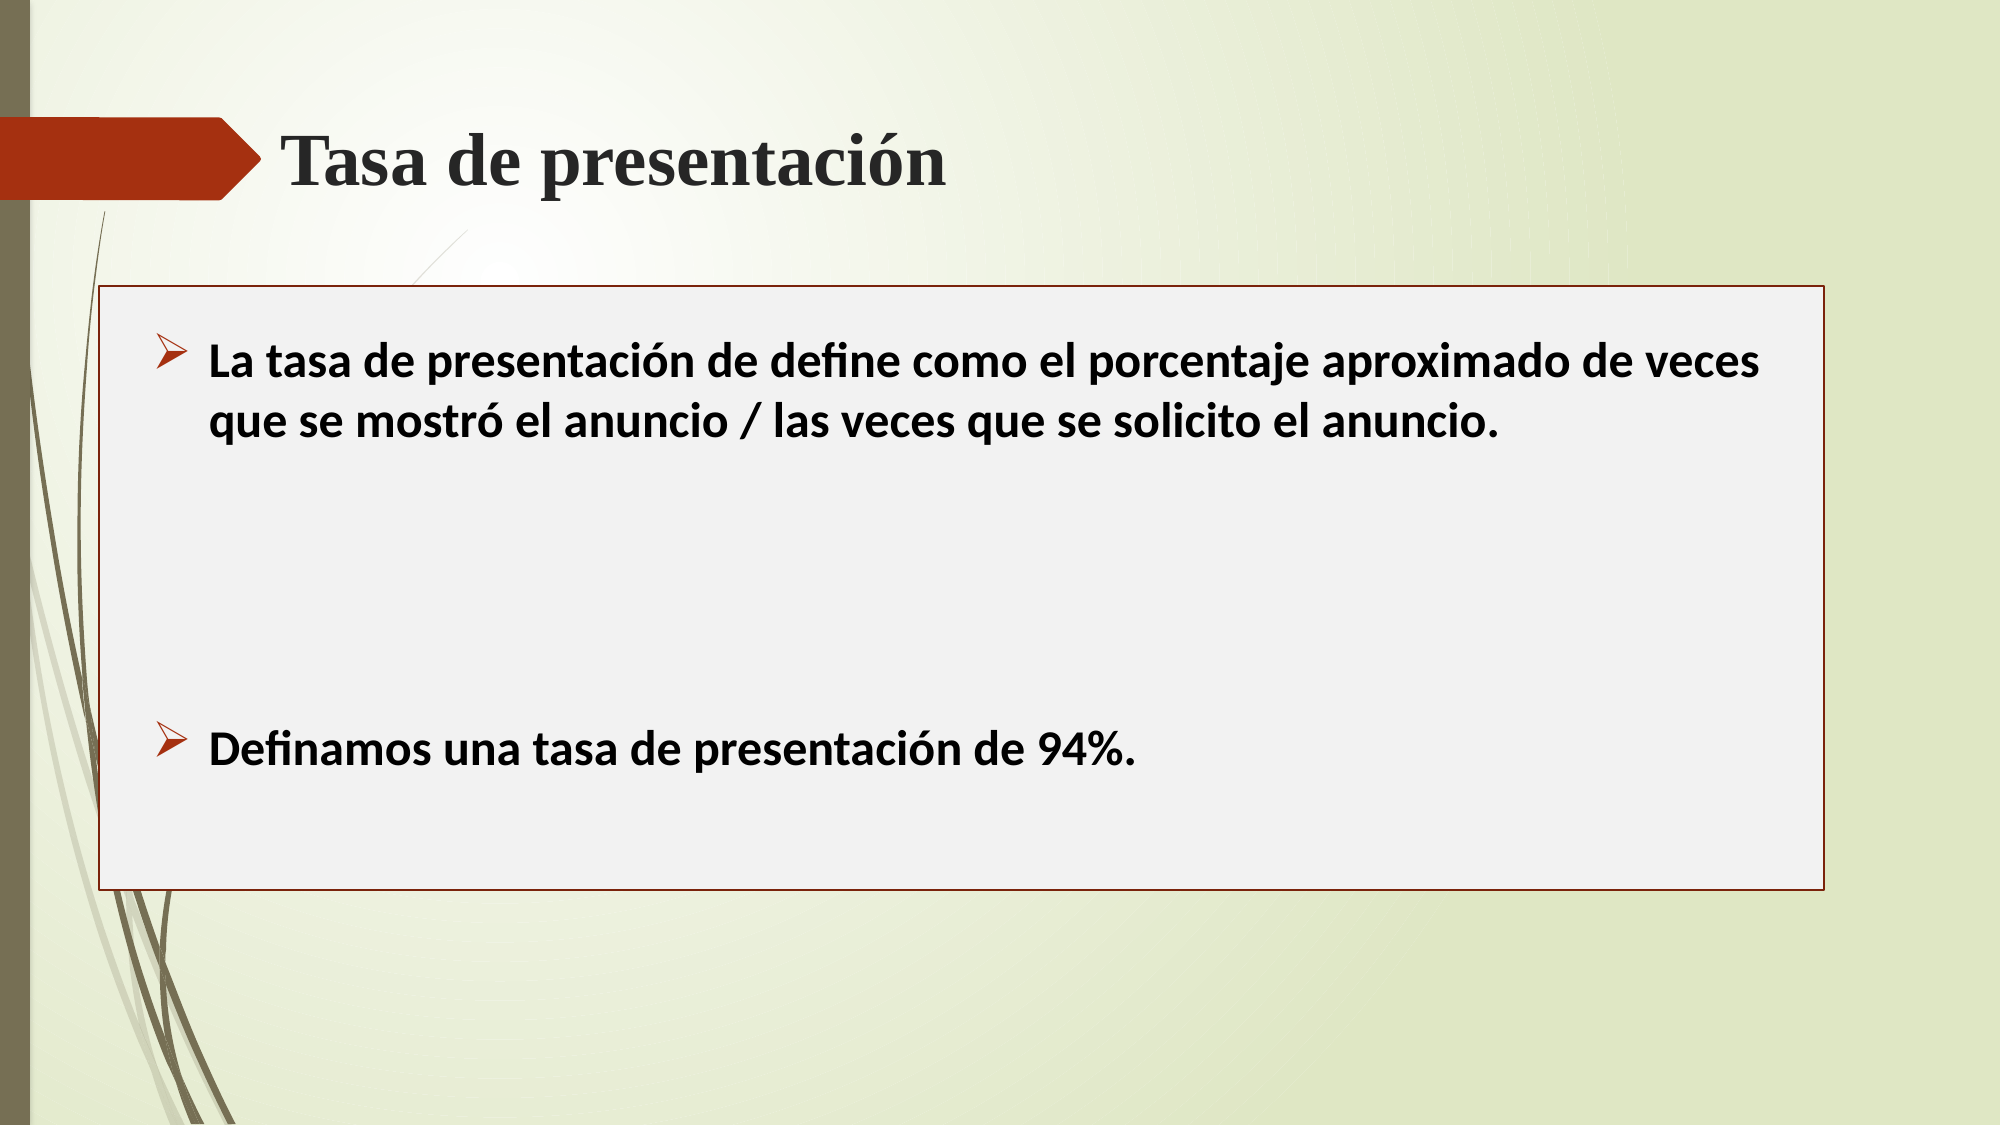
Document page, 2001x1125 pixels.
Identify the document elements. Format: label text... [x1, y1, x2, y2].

text_box [98, 285, 1825, 891]
title Tasa de presentación [265, 102, 1000, 235]
